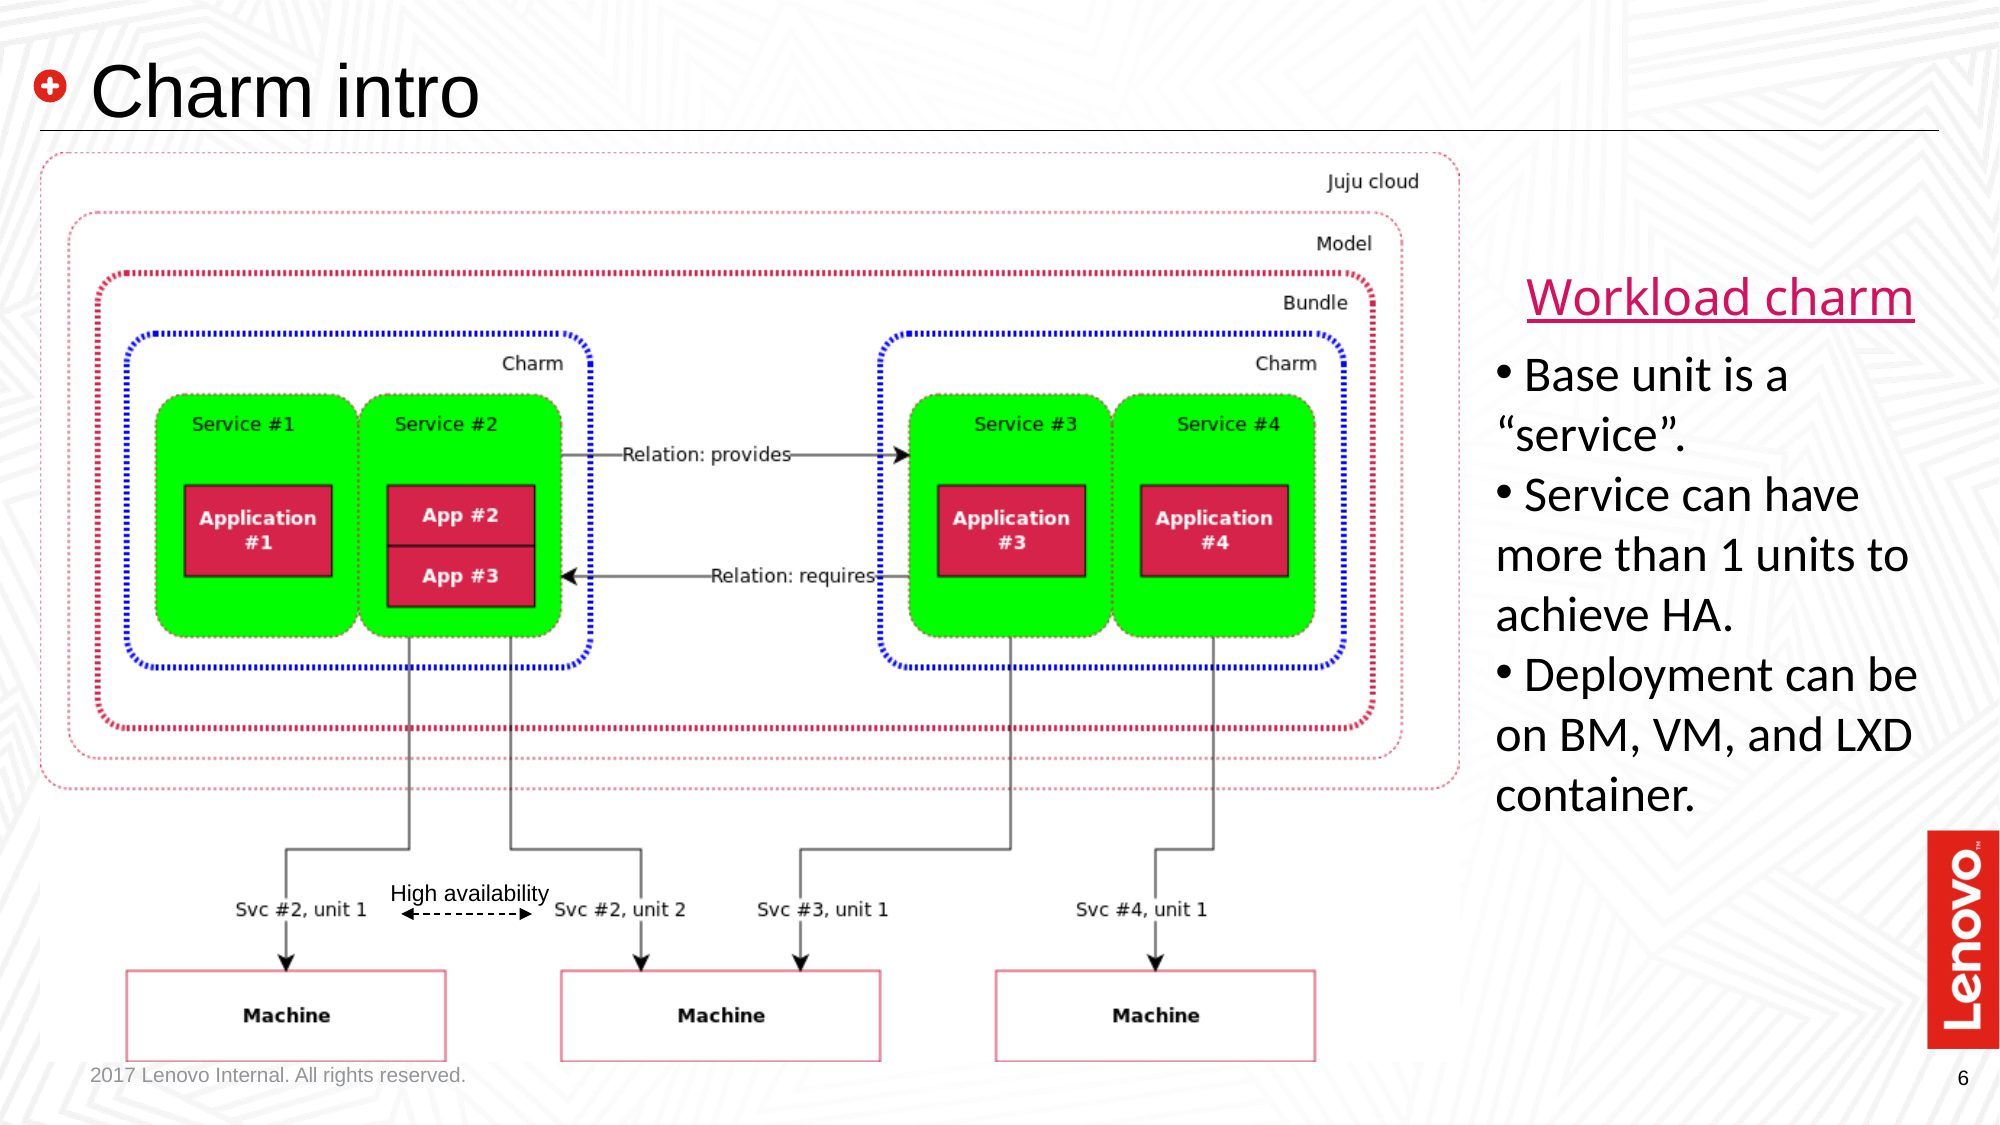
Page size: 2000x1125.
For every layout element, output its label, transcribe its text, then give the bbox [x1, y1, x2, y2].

picture [0, 0, 2000, 1125]
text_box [1480, 257, 1962, 834]
title Charm intro [90, 45, 1907, 129]
footer 2017 Lenovo Internal. All rights reserved. [90, 1070, 486, 1088]
